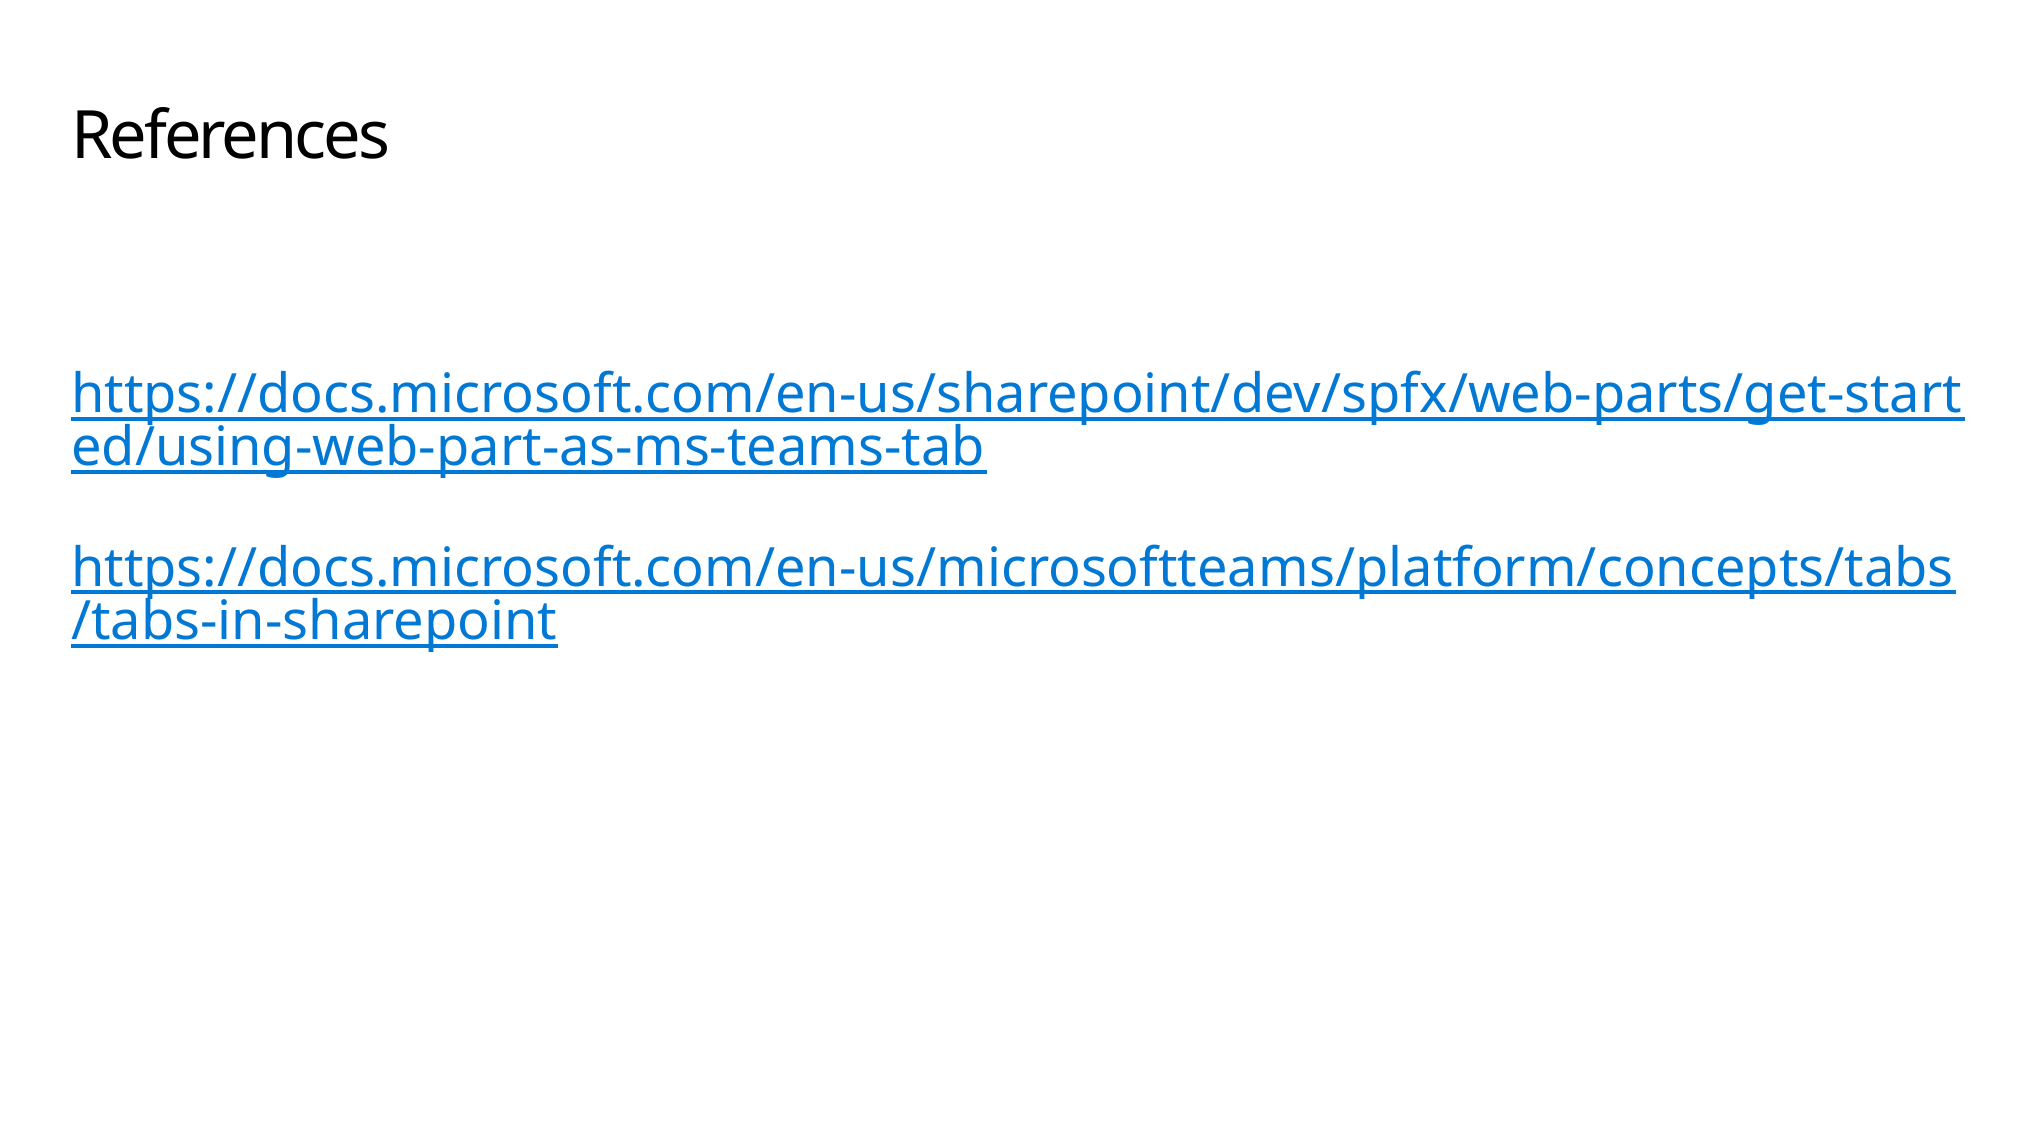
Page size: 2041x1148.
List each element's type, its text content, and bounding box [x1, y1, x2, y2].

title References [71, 73, 1969, 198]
list https://docs.microsoft.com/en-us/sharepoint/dev/spfx/web-parts/get-started/using-web-part-as-ms-teams-tab https://docs.microsoft.com/en-us/microsoftteams/platform/concepts/tabs/tabs-in-sharepoint [71, 358, 1976, 1108]
